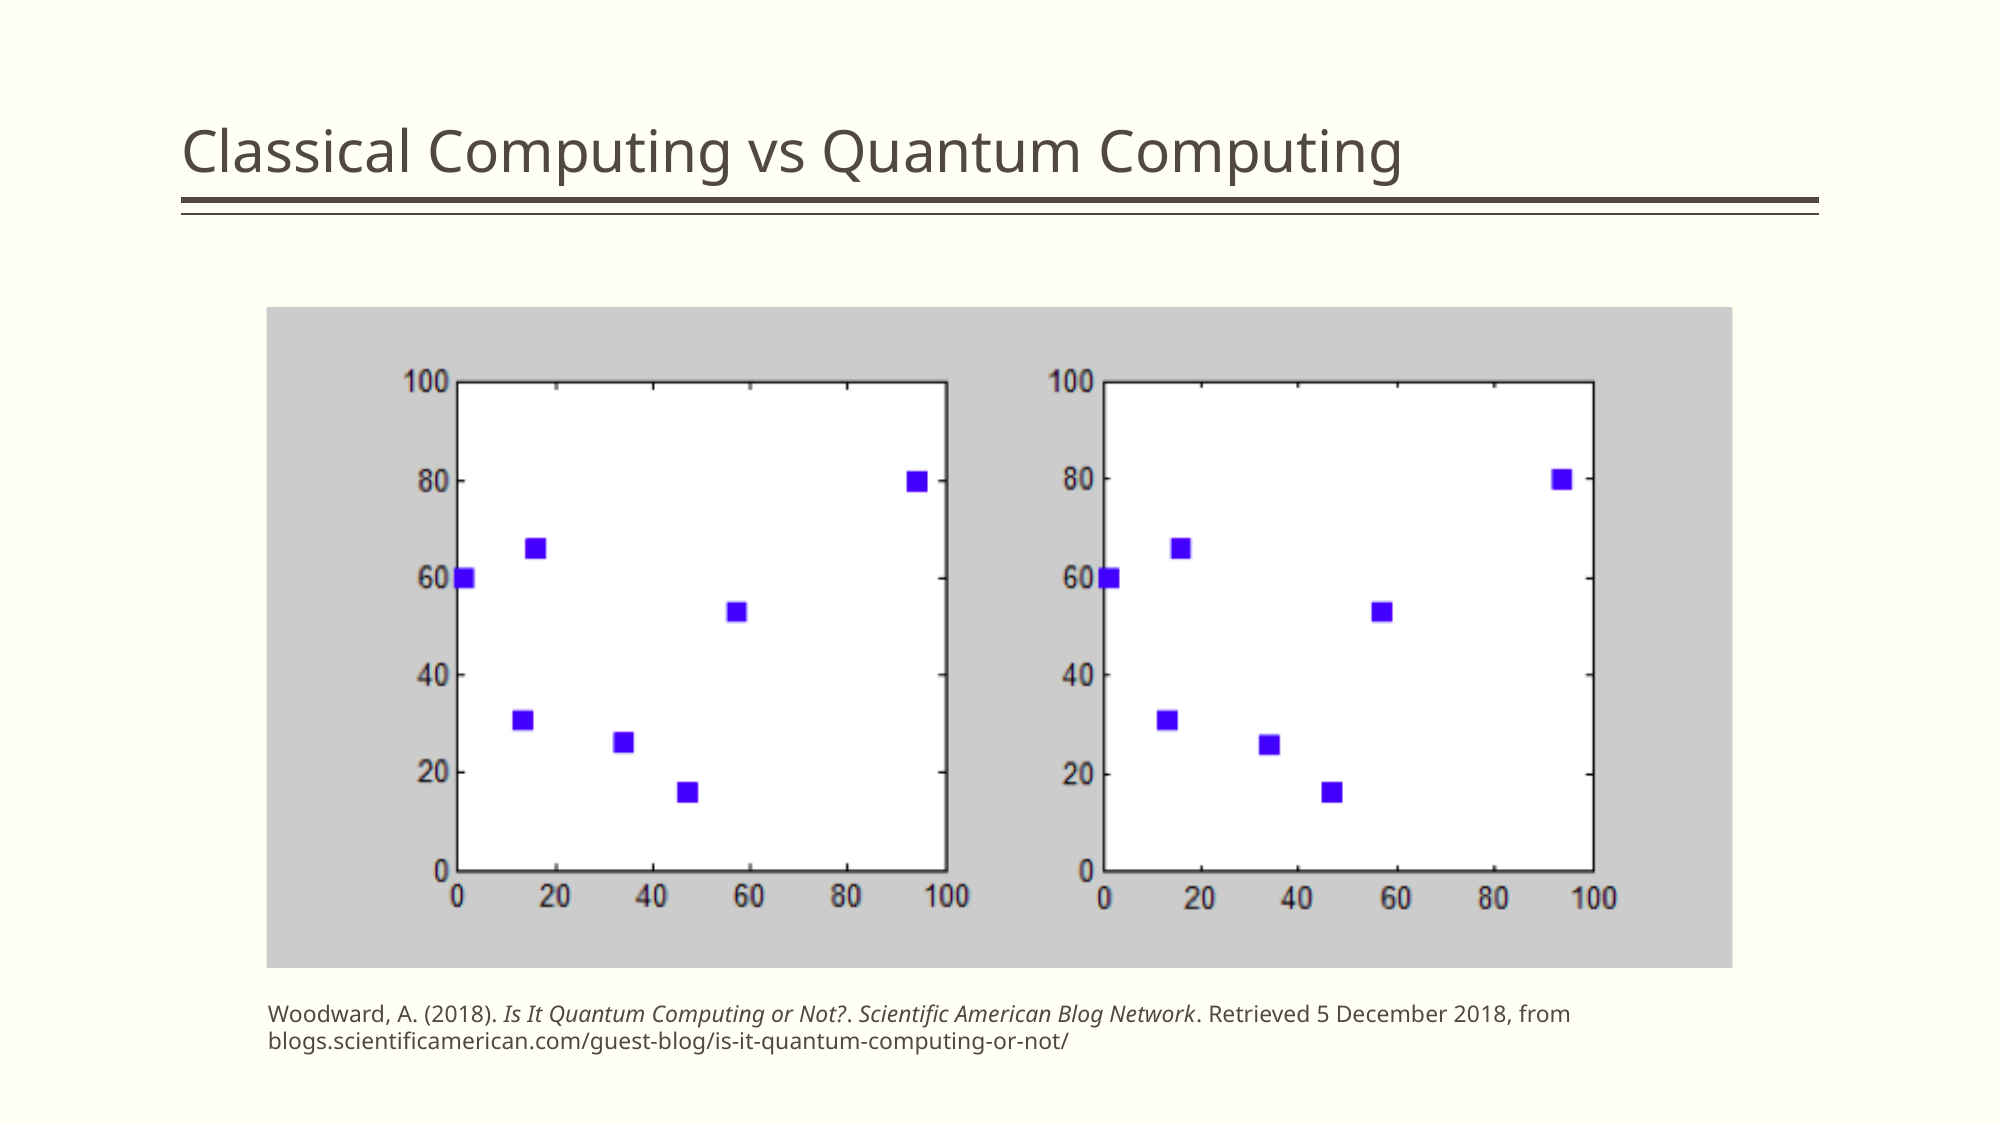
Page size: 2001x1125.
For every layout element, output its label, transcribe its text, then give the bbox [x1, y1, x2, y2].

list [265, 307, 1735, 968]
title Classical Computing vs Quantum Computing [181, 12, 1819, 193]
text_box Woodward, A. (2018). Is It Quantum Computing or Not?. Scientific American Blog Network. Retrieved 5 December 2018, from blogs.scientificamerican.com/guest-blog/is-it-quantum-computing-or-not/ [253, 991, 1695, 1107]
